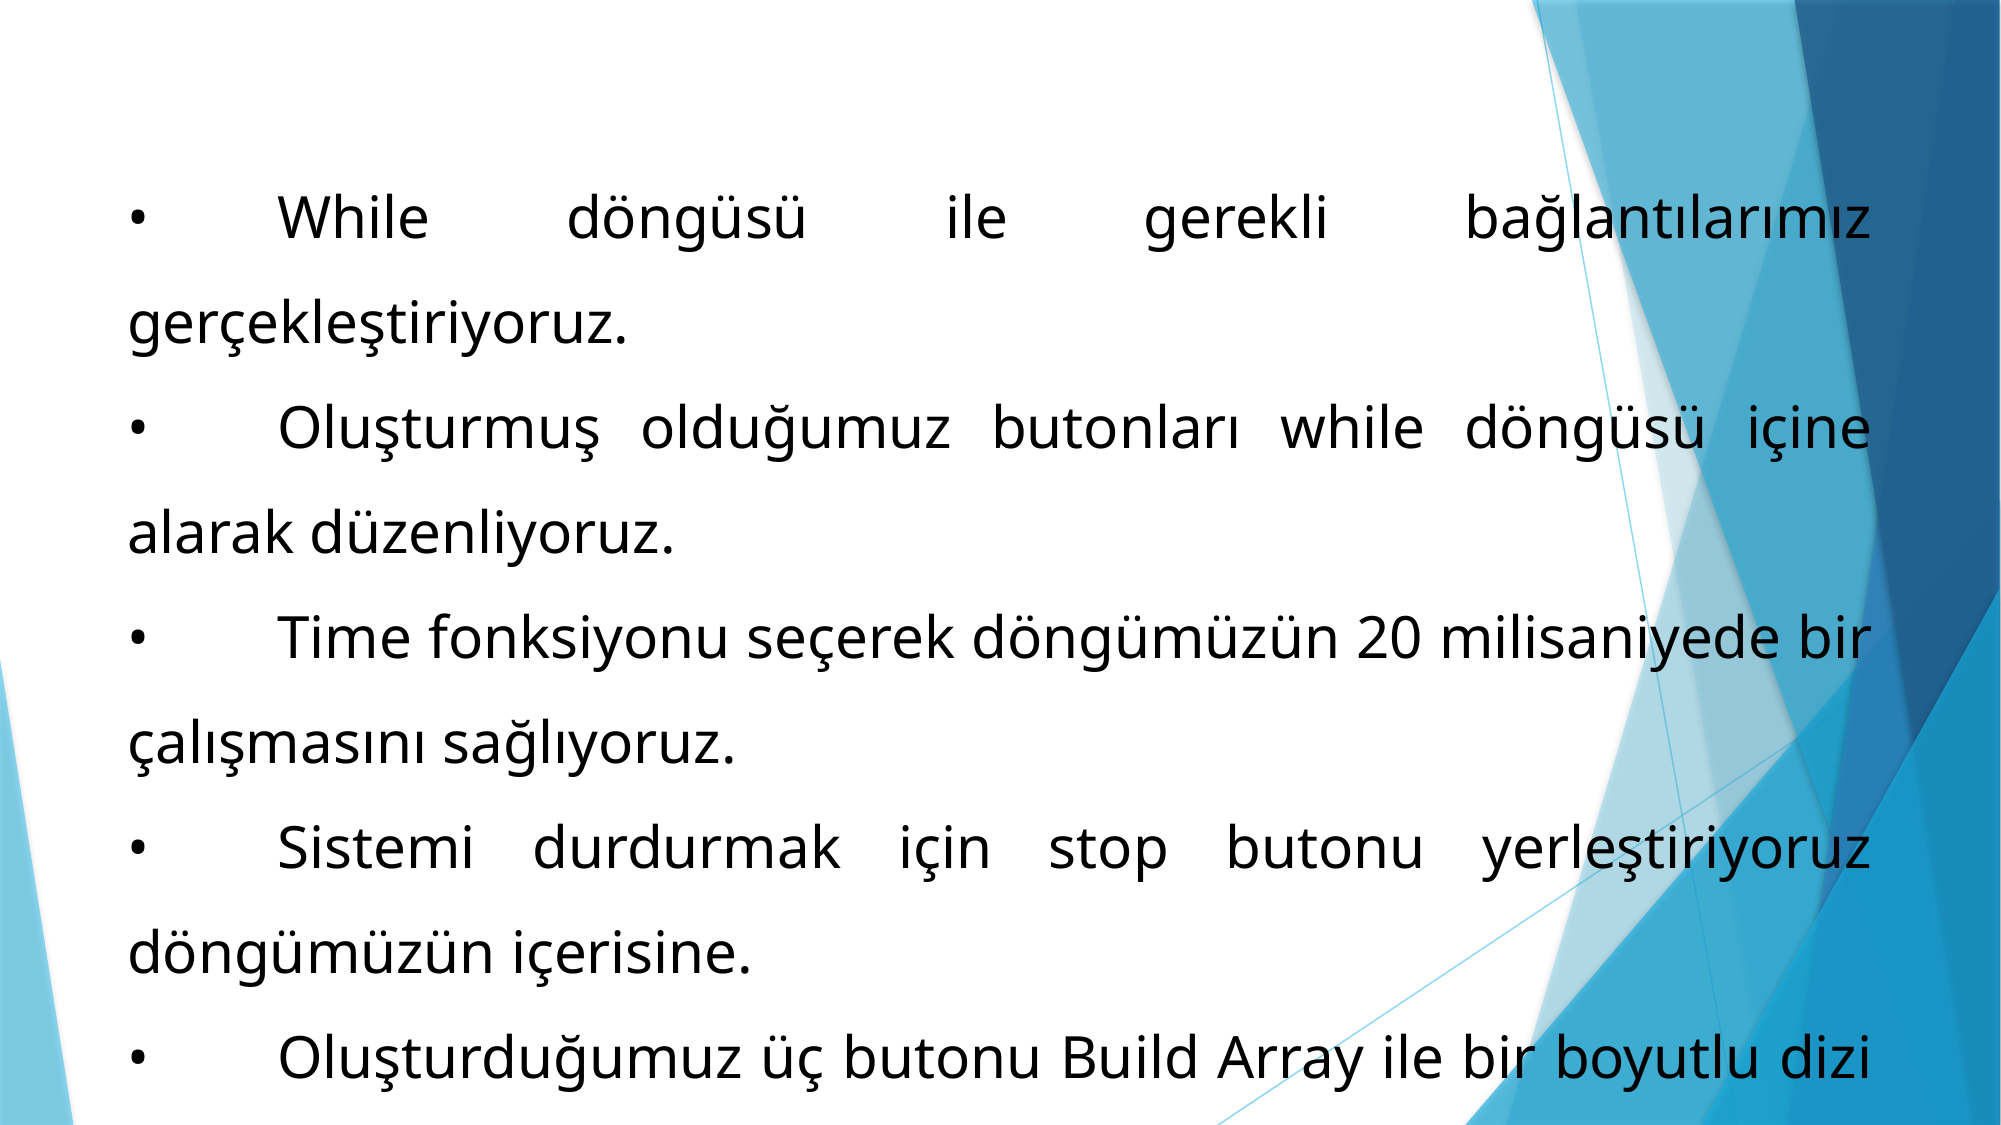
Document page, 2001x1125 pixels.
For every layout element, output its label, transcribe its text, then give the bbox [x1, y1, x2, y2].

text_box • While döngüsü ile gerekli bağlantılarımız gerçekleştiriyoruz. • Oluşturmuş olduğumuz butonları while döngüsü içine alarak düzenliyoruz. • Time fonksiyonu seçerek döngümüzün 20 milisaniyede bir çalışmasını sağlıyoruz. • Sistemi durdurmak için stop butonu yerleştiriyoruz döngümüzün içerisine. • Oluşturduğumuz üç butonu Build Array ile bir boyutlu dizi haline çeviriyoruz. • Daha sonra bu diziyi Array to Num fonksiyonu ile sayıya dönüştürüyoruz. Bu sayede birinci ledi yakan butona basılırsa yani Red ledi yanarsa bir gelir. Tüm ledlerin yanma durumuna göre 1 ile 7 arasında 3 bitlik bir değer gelir. [112, 137, 1888, 1125]
